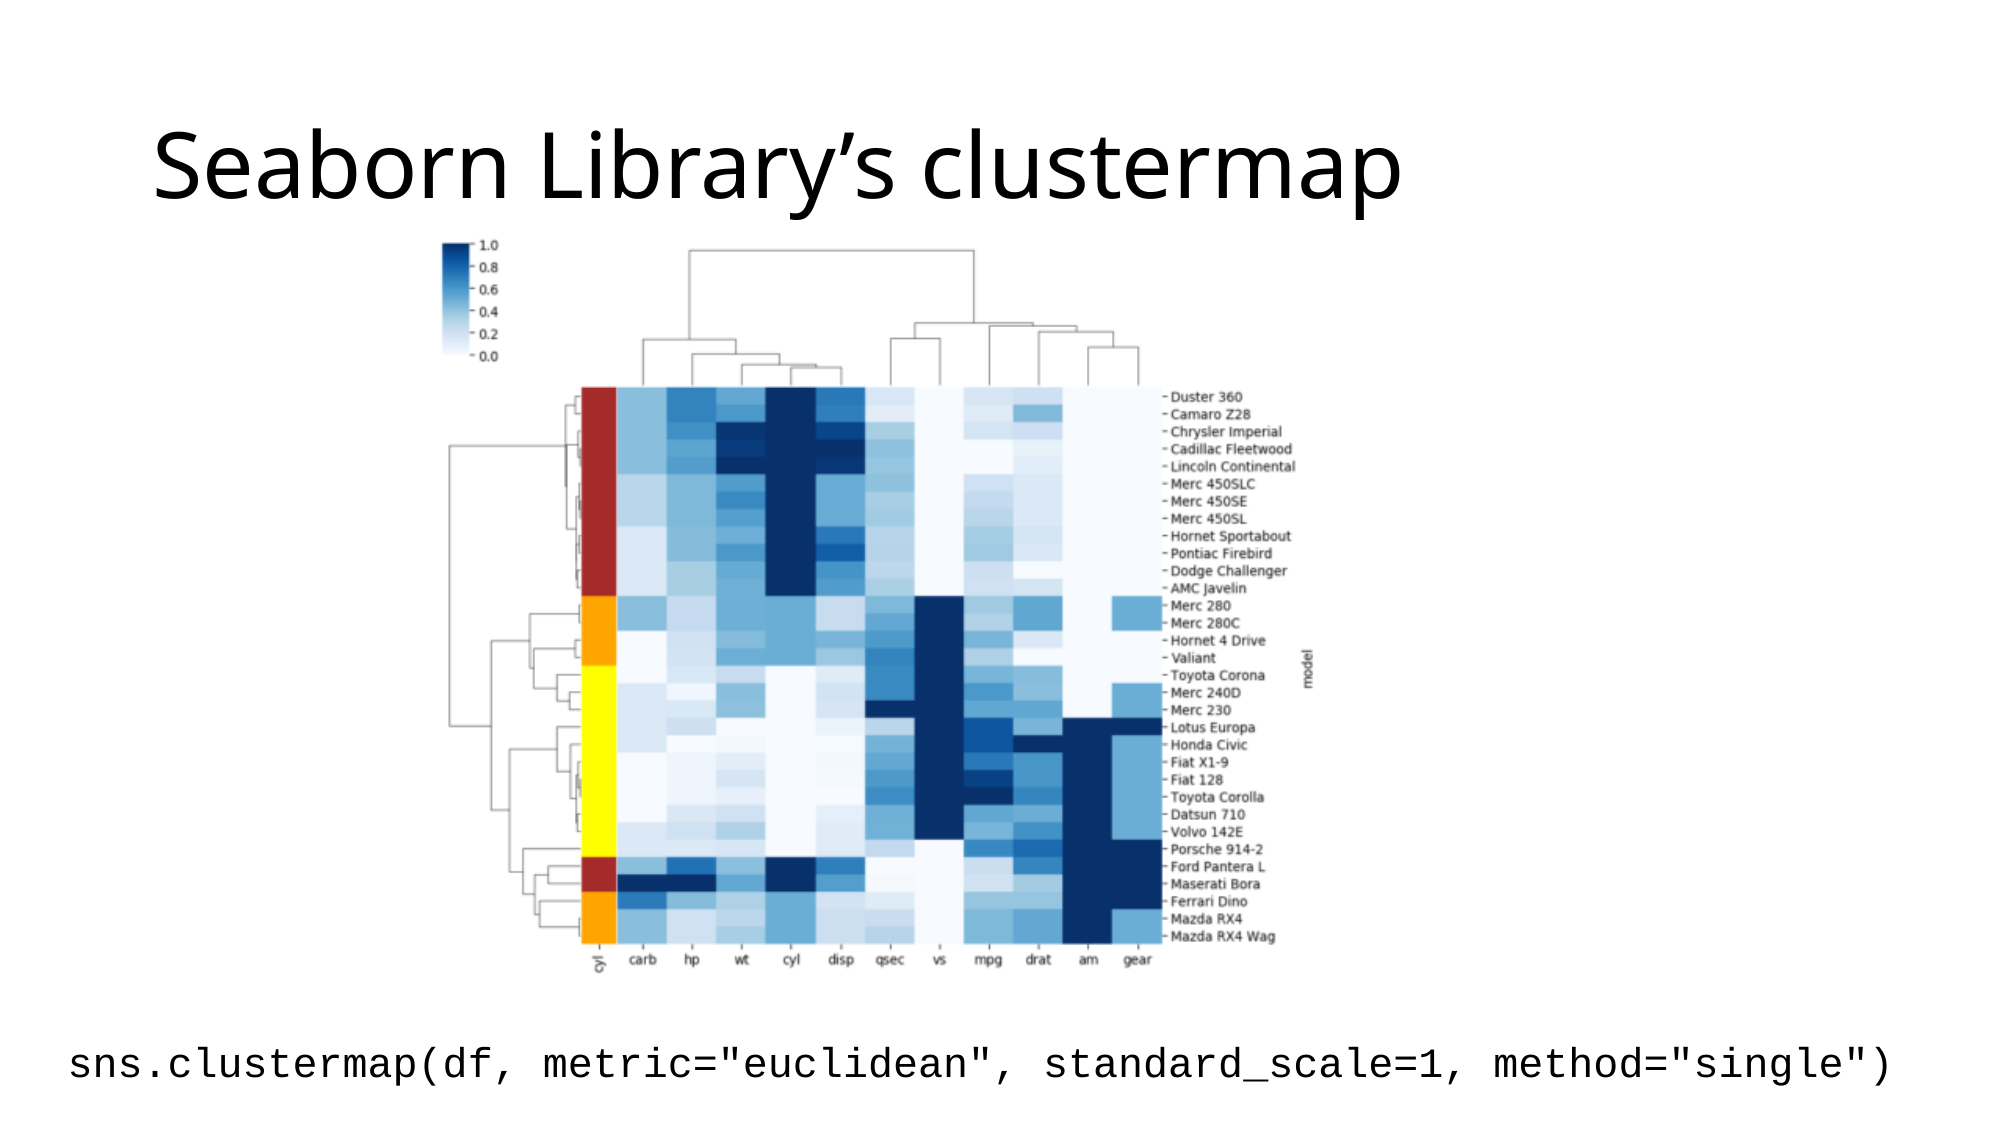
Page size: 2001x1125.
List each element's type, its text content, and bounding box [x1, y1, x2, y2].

text_box sns.clustermap(df, metric="euclidean", standard_scale=1, method="single") [52, 1028, 1948, 1094]
picture [430, 230, 1324, 981]
title Seaborn Library’s clustermap [137, 59, 1863, 278]
